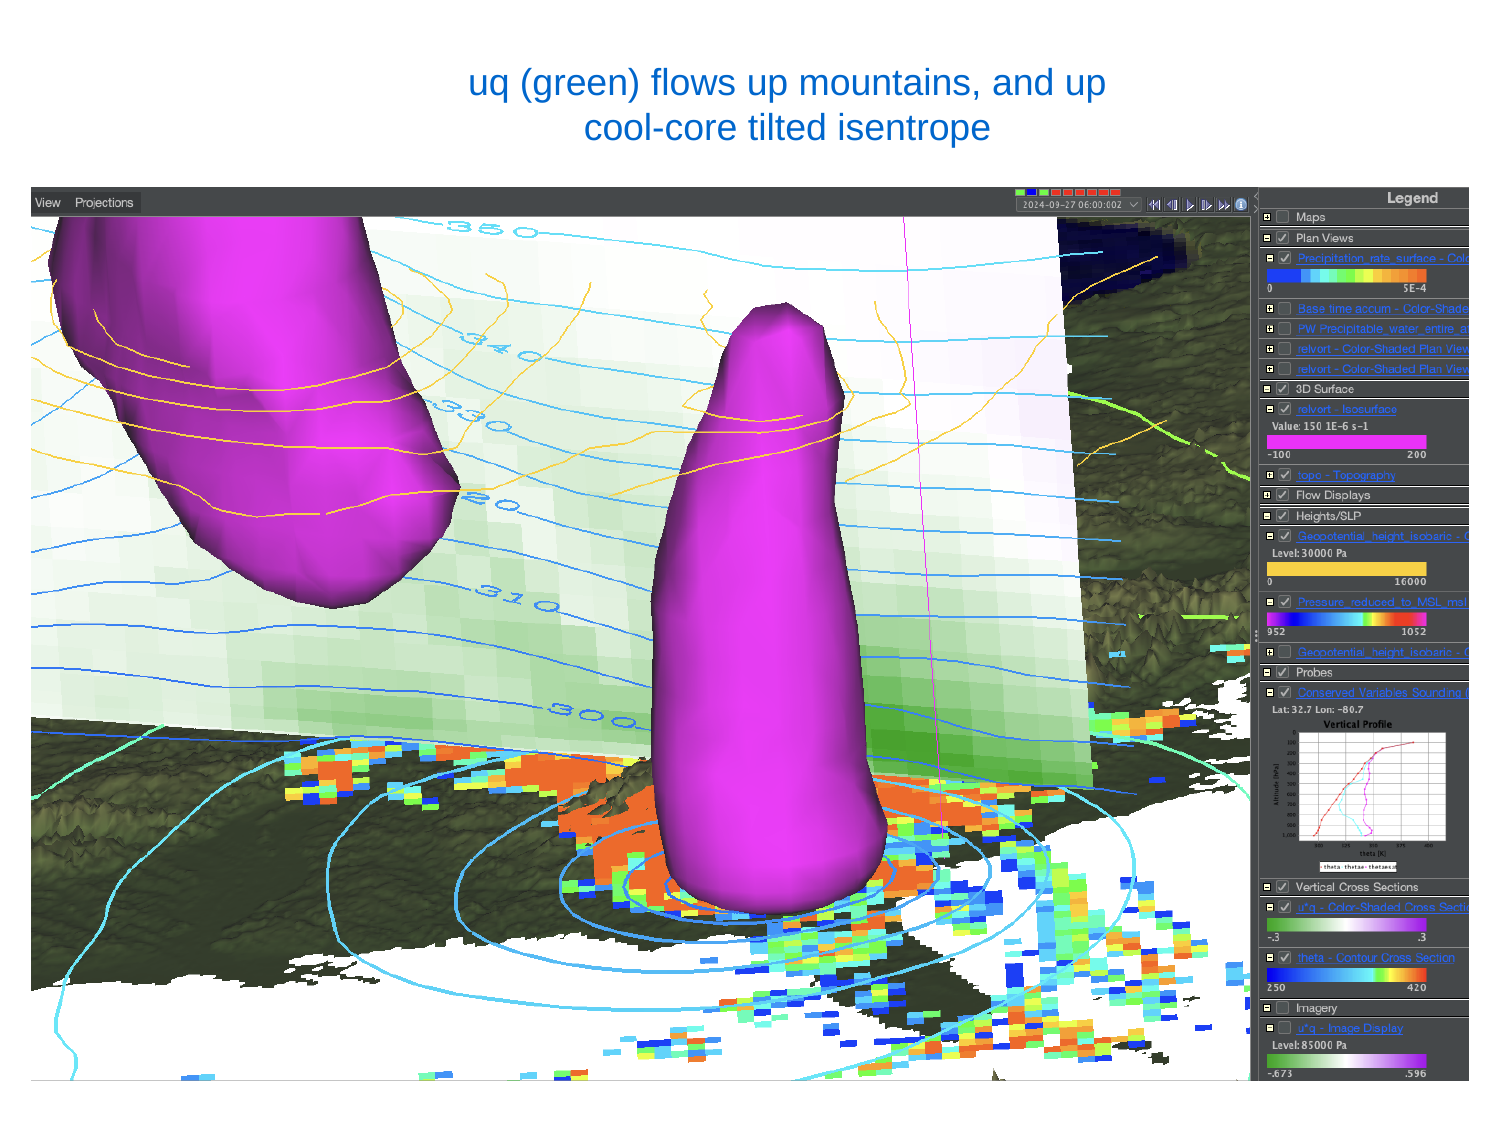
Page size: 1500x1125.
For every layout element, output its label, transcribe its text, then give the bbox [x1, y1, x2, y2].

text_box uq (green) flows up mountains, and up cool-core tilted isentrope [412, 50, 1163, 155]
picture [30, 187, 1469, 1081]
